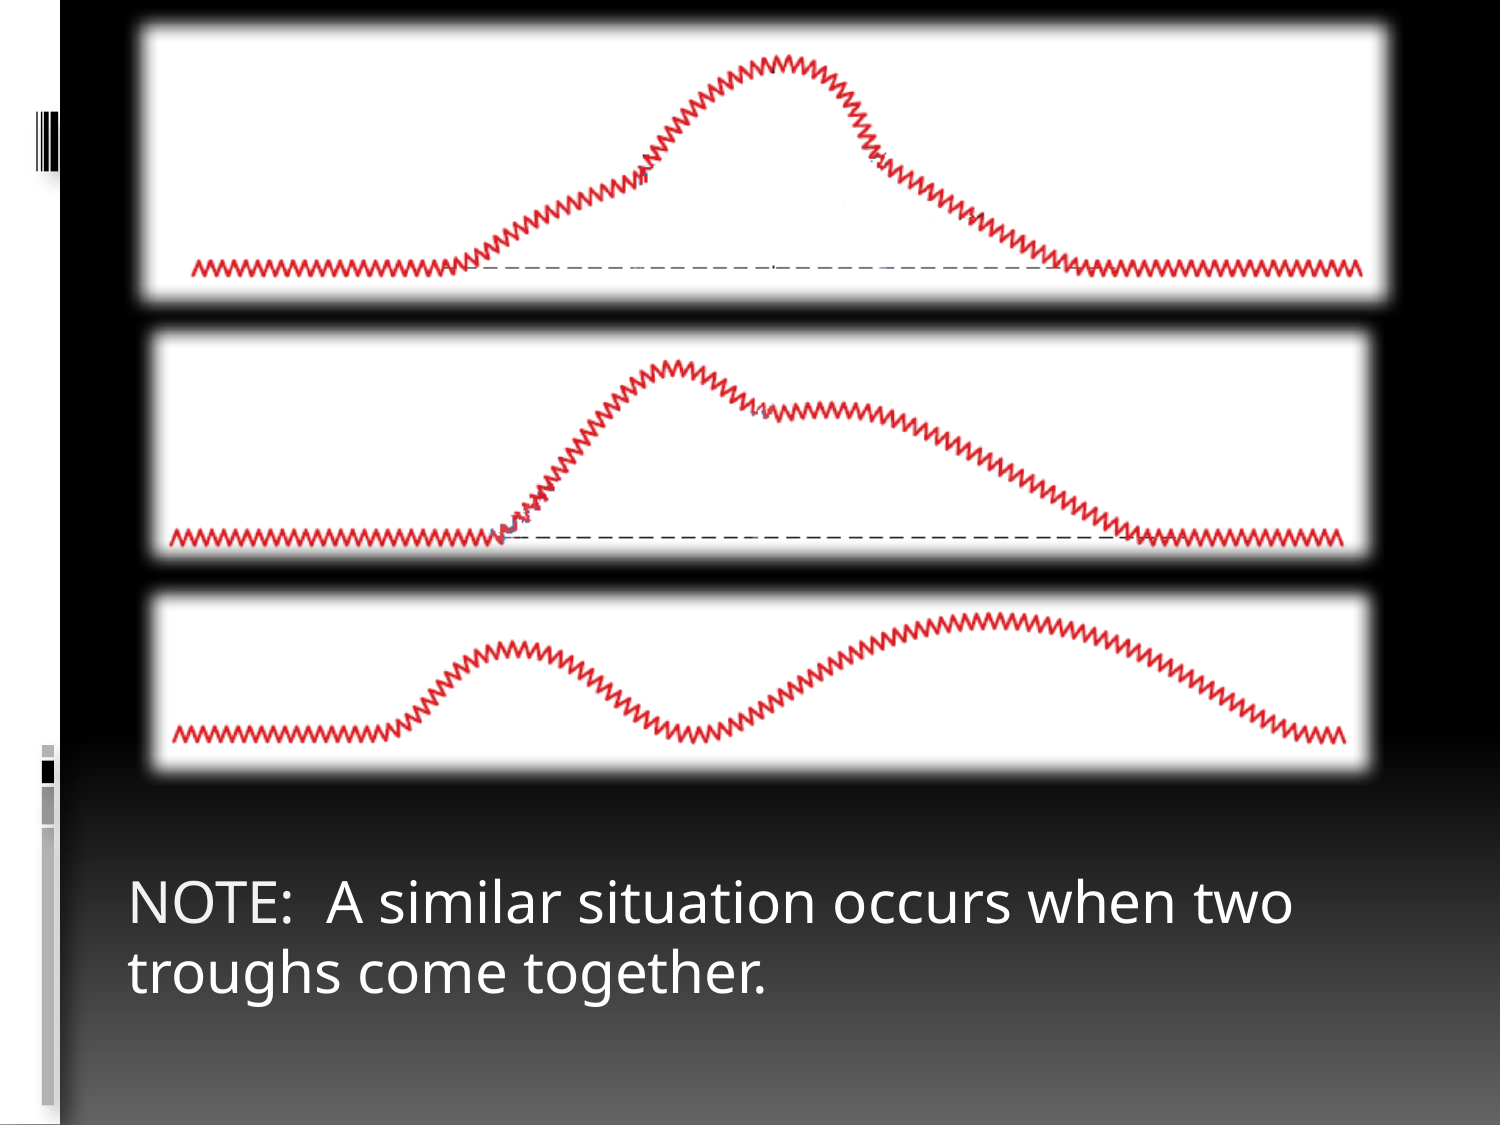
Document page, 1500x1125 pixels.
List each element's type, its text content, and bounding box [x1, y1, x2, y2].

picture [123, 7, 1404, 574]
picture [135, 577, 1385, 788]
text_box NOTE: A similar situation occurs when two troughs come together. [112, 857, 1414, 1013]
